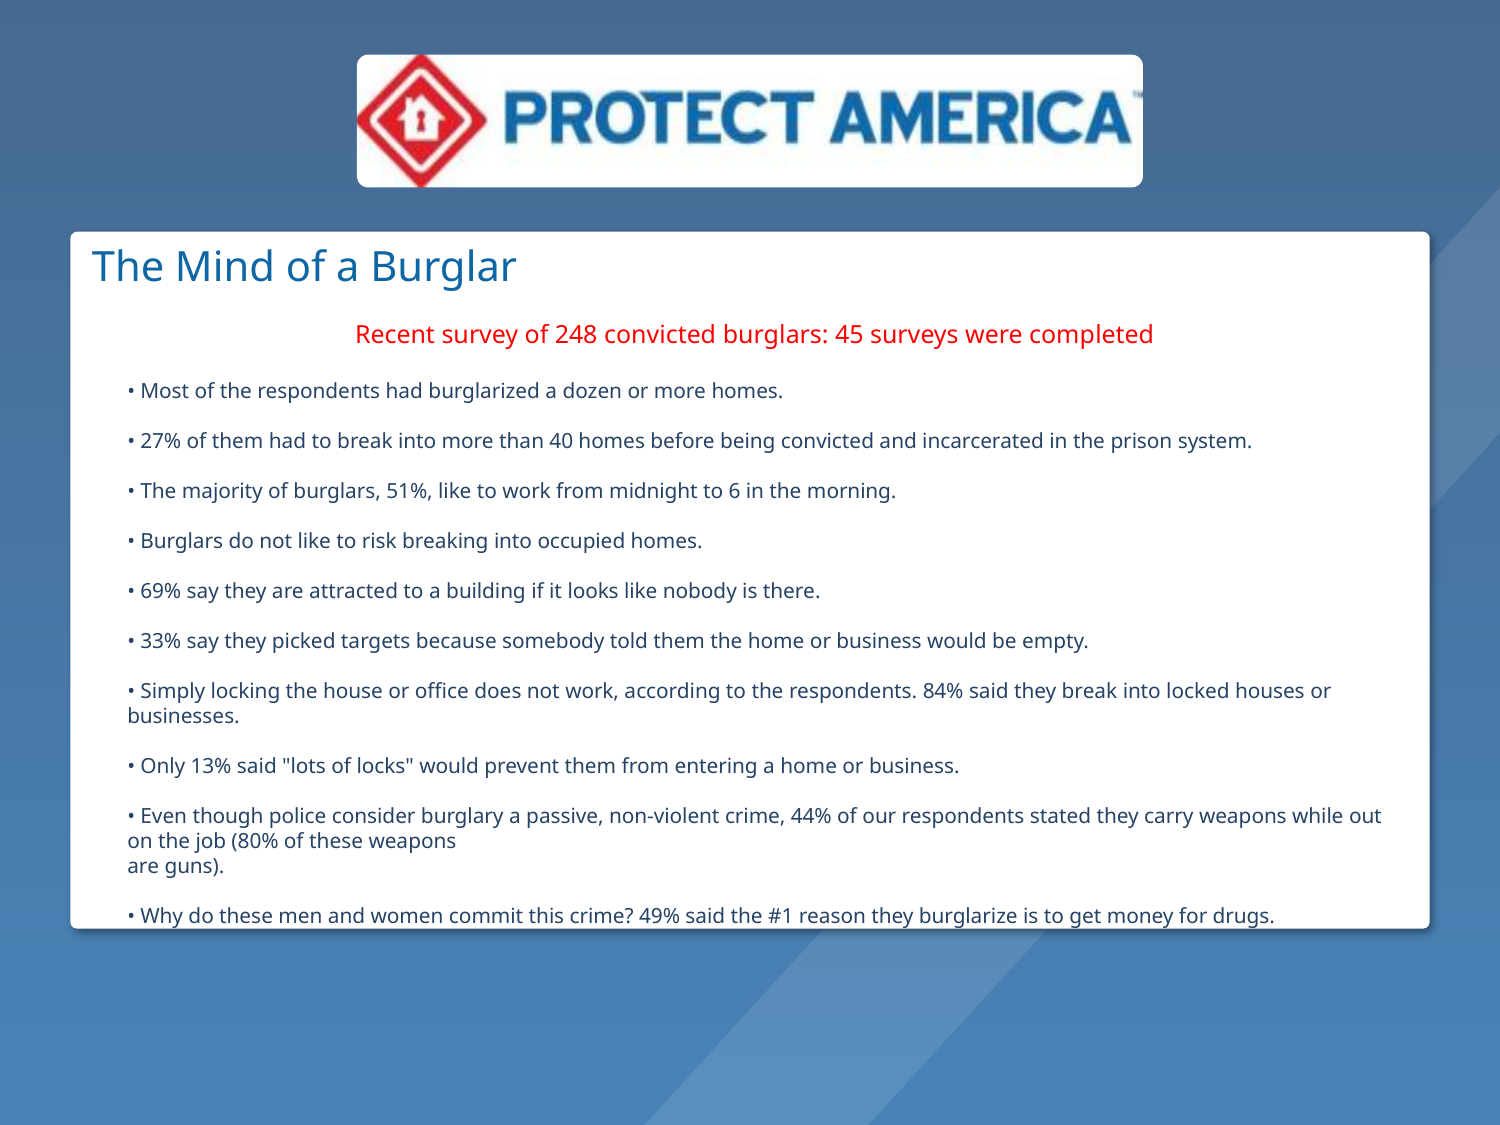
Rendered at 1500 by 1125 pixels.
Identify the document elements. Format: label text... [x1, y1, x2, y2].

picture [356, 54, 1143, 188]
text_box The Mind of a Burglar [76, 236, 1328, 303]
text_box Recent survey of 248 convicted burglars: 45 surveys were completed • Most of the respondents had burglarized a dozen or more homes. • 27% of them had to break into more than 40 homes before being convicted and incarcerated in the prison system. • The majority of burglars, 51%, like to work from midnight to 6 in the morning. • Burglars do not like to risk breaking into occupied homes. • 69% say they are attracted to a building if it looks like nobody is there. • 33% say they picked targets because somebody told them the home or business would be empty. • Simply locking the house or office does not work, according to the respondents. 84% said they break into locked houses or businesses. • Only 13% said "lots of locks" would prevent them from entering a home or business. • Even though police consider burglary a passive, non-violent crime, 44% of our respondents stated they carry weapons while out on the job (80% of these weapons are guns). • Why do these men and women commit this crime? 49% said the #1 reason they burglarize is to get money for drugs. [112, 310, 1399, 936]
